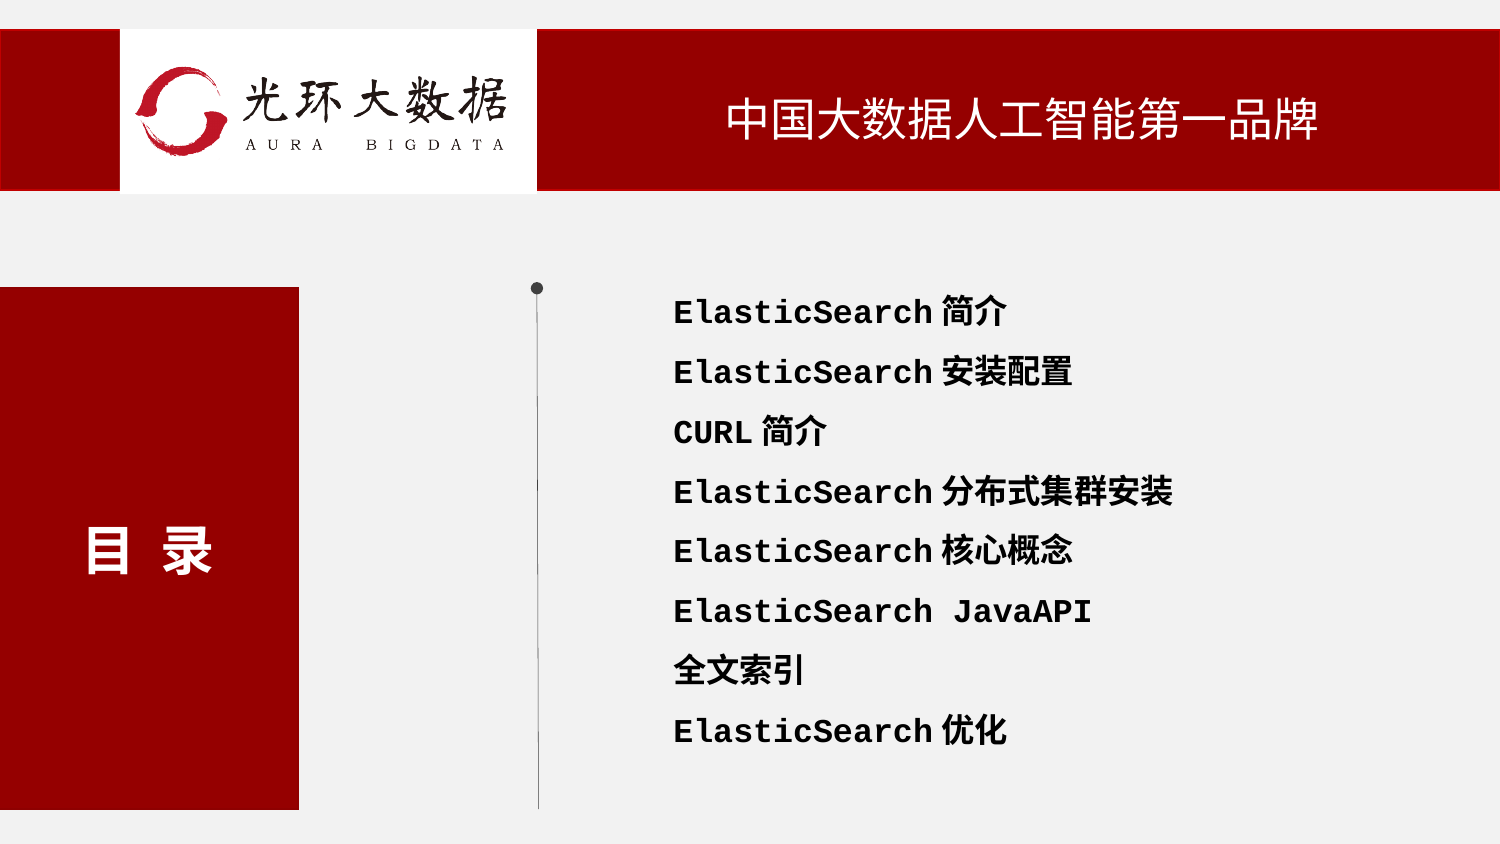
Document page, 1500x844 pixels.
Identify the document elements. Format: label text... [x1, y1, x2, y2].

text_box 目 录 [0, 287, 299, 810]
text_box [0, 29, 1500, 195]
text_box ElasticSearch简介 ElasticSearch安装配置 CURL简介 ElasticSearch分布式集群安装 ElasticSearch核心概念 ElasticSearch JavaAPI 全文索引 ElasticSearch优化 [658, 262, 1363, 757]
